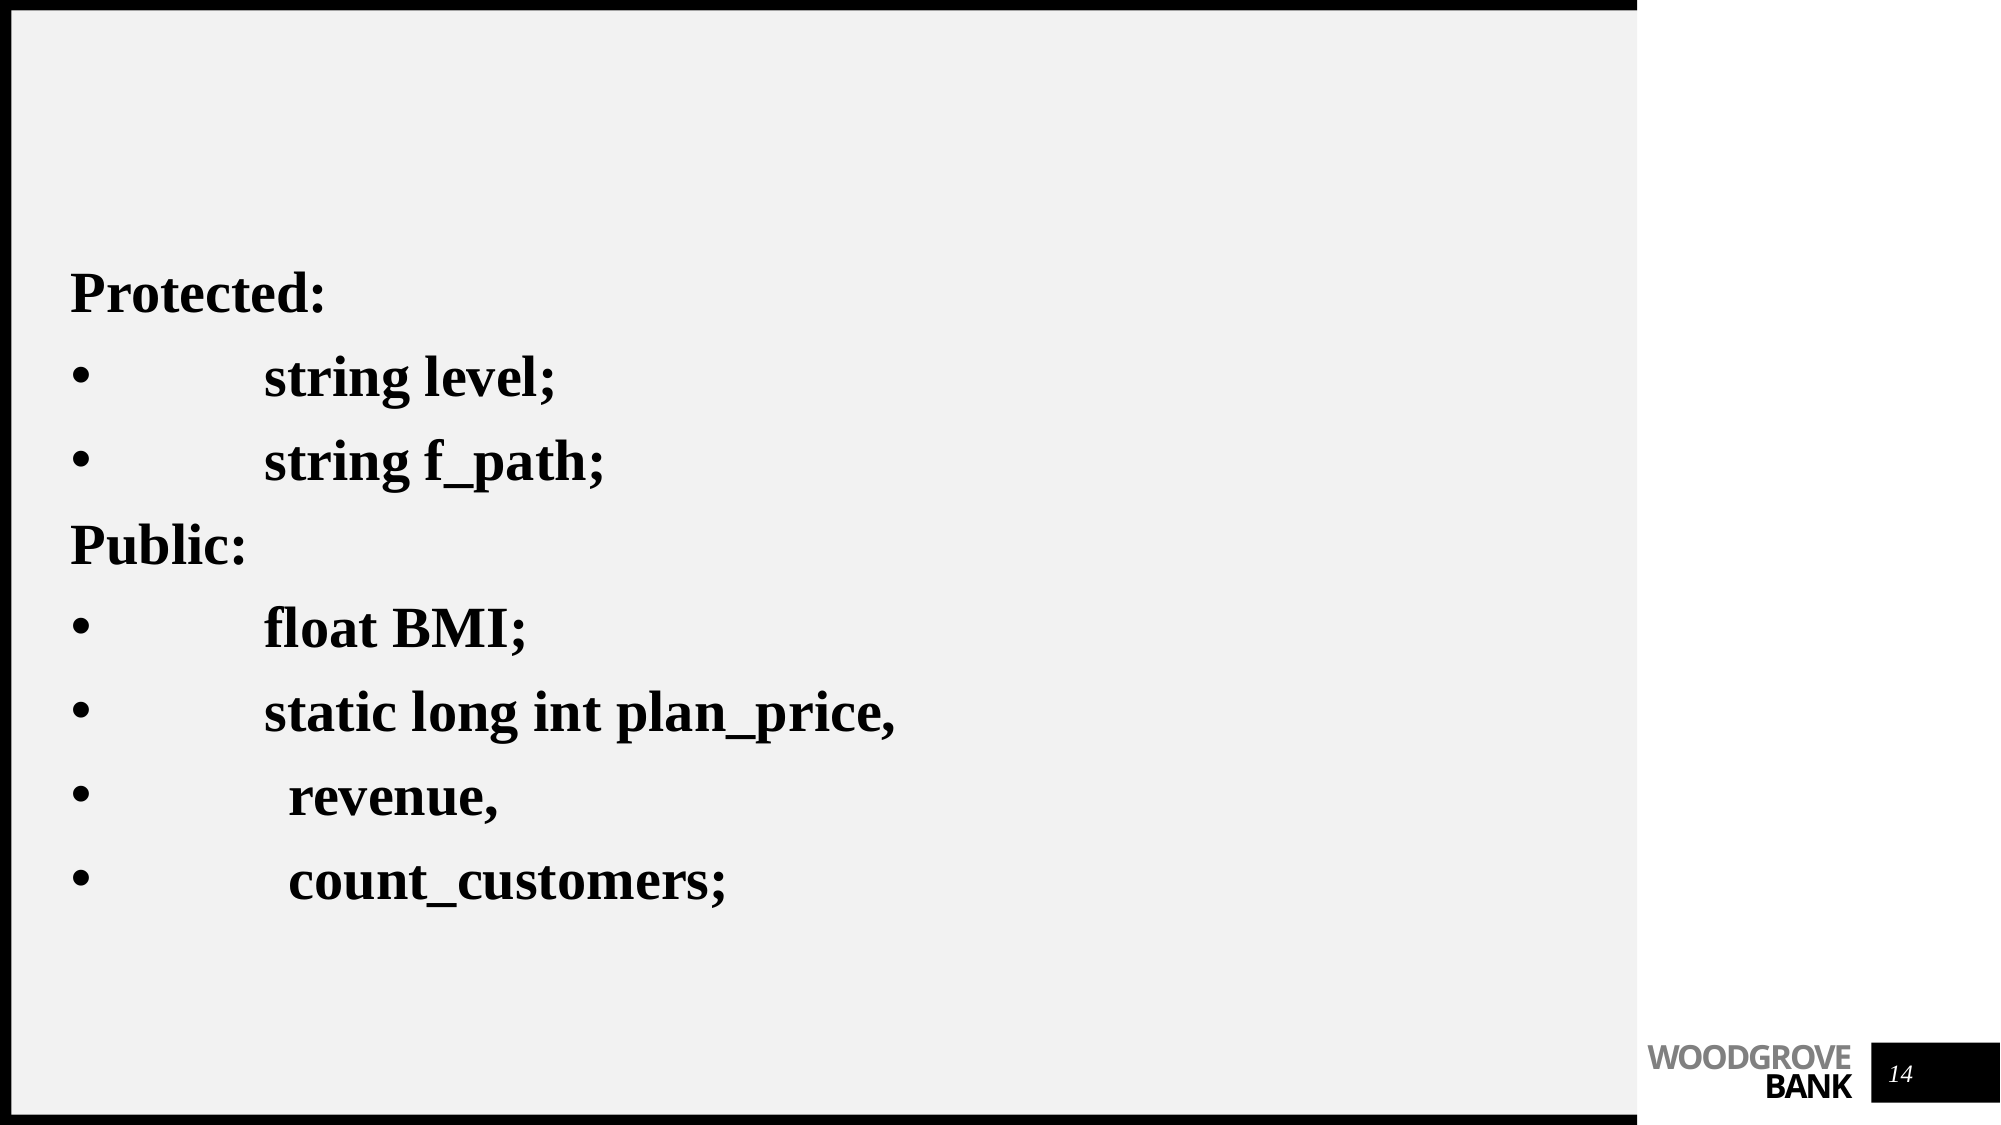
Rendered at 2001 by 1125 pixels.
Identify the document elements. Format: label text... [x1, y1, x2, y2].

slide_number 14 [1877, 1050, 1924, 1096]
list Protected: string level; string f_path; Public: float BMI; static long int plan_price, revenue, count_customers; [70, 171, 1580, 1014]
